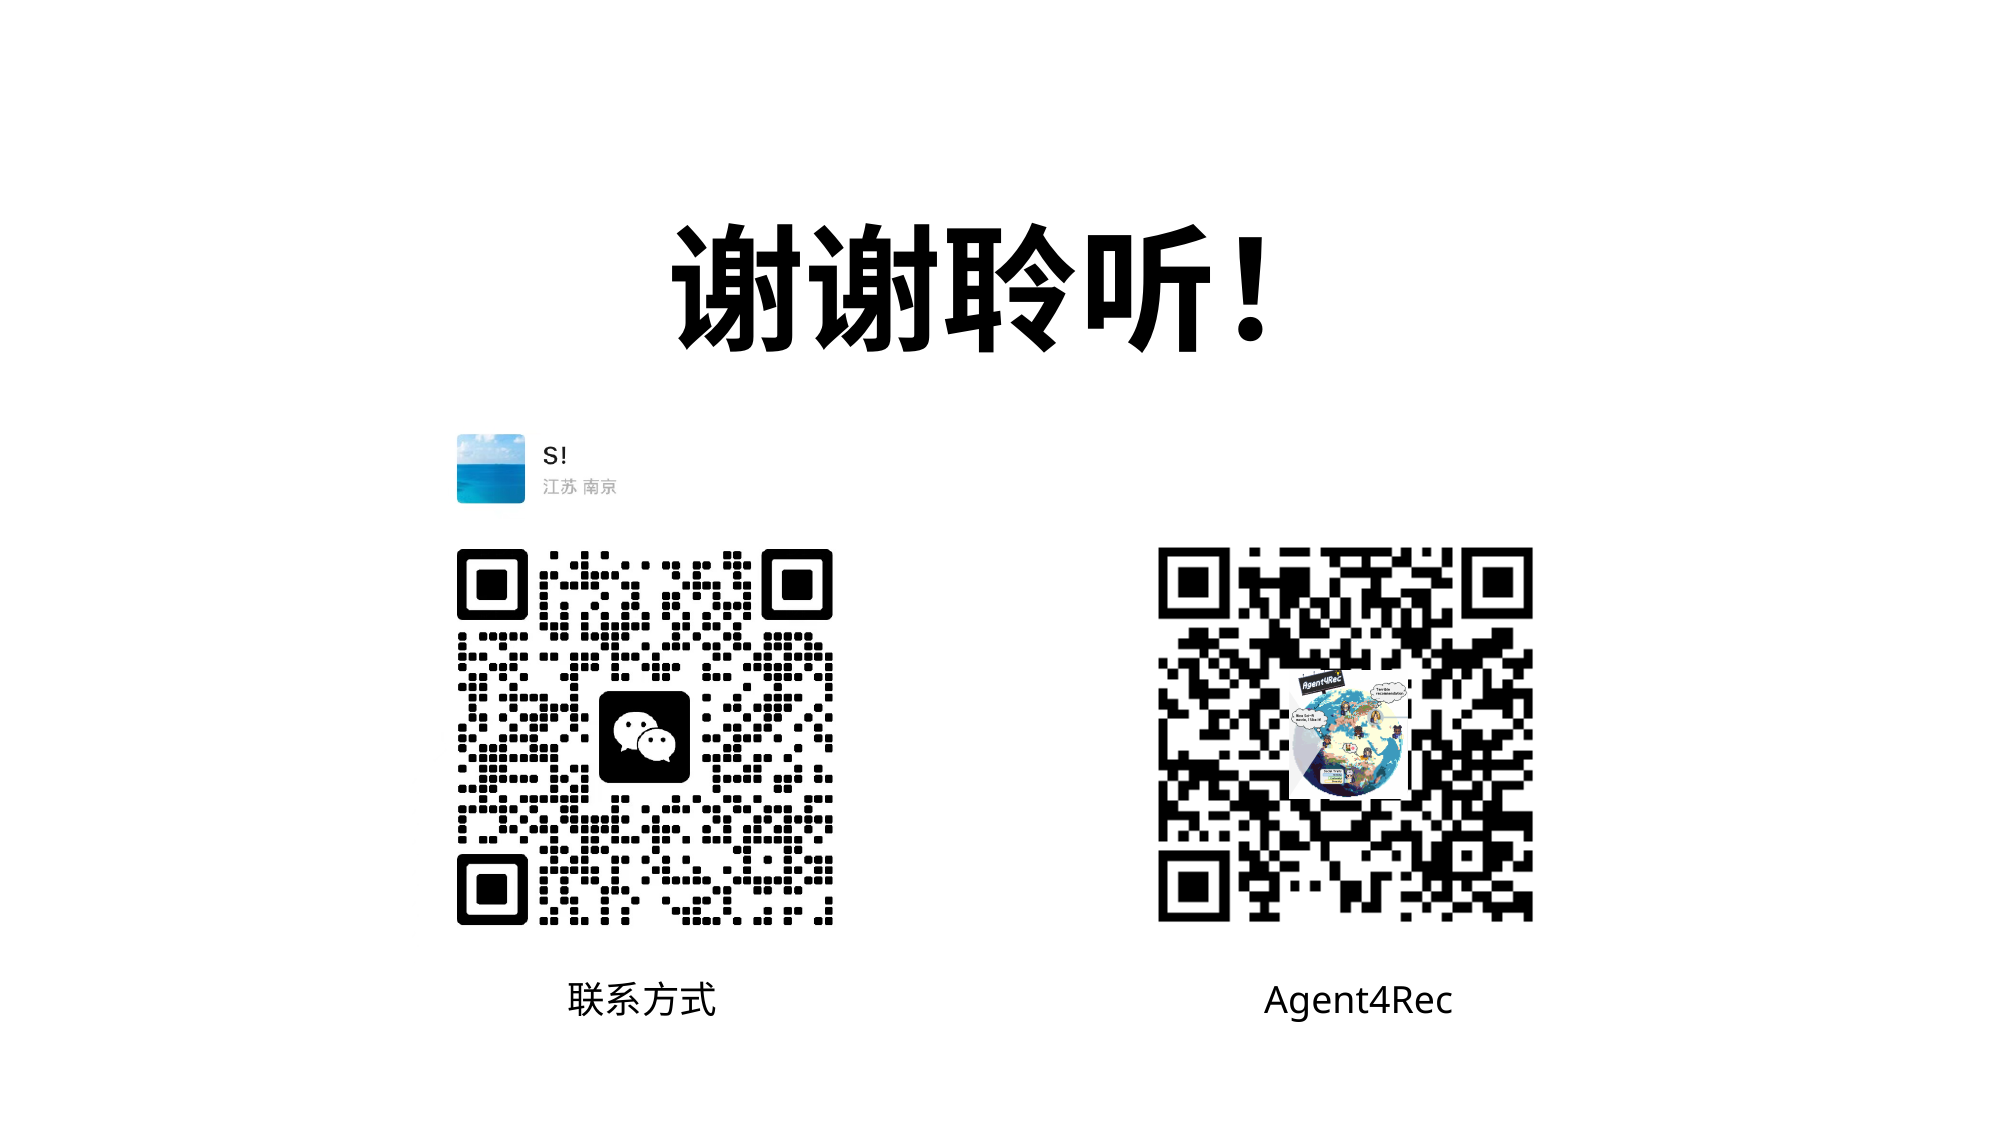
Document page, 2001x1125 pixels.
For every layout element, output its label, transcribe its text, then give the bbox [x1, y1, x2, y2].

text_box 联系方式 [552, 968, 773, 1028]
picture [412, 421, 889, 963]
title 谢谢聆听！ [178, 83, 1844, 378]
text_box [1118, 507, 1574, 963]
text_box Agent4Rec [1249, 968, 1470, 1028]
